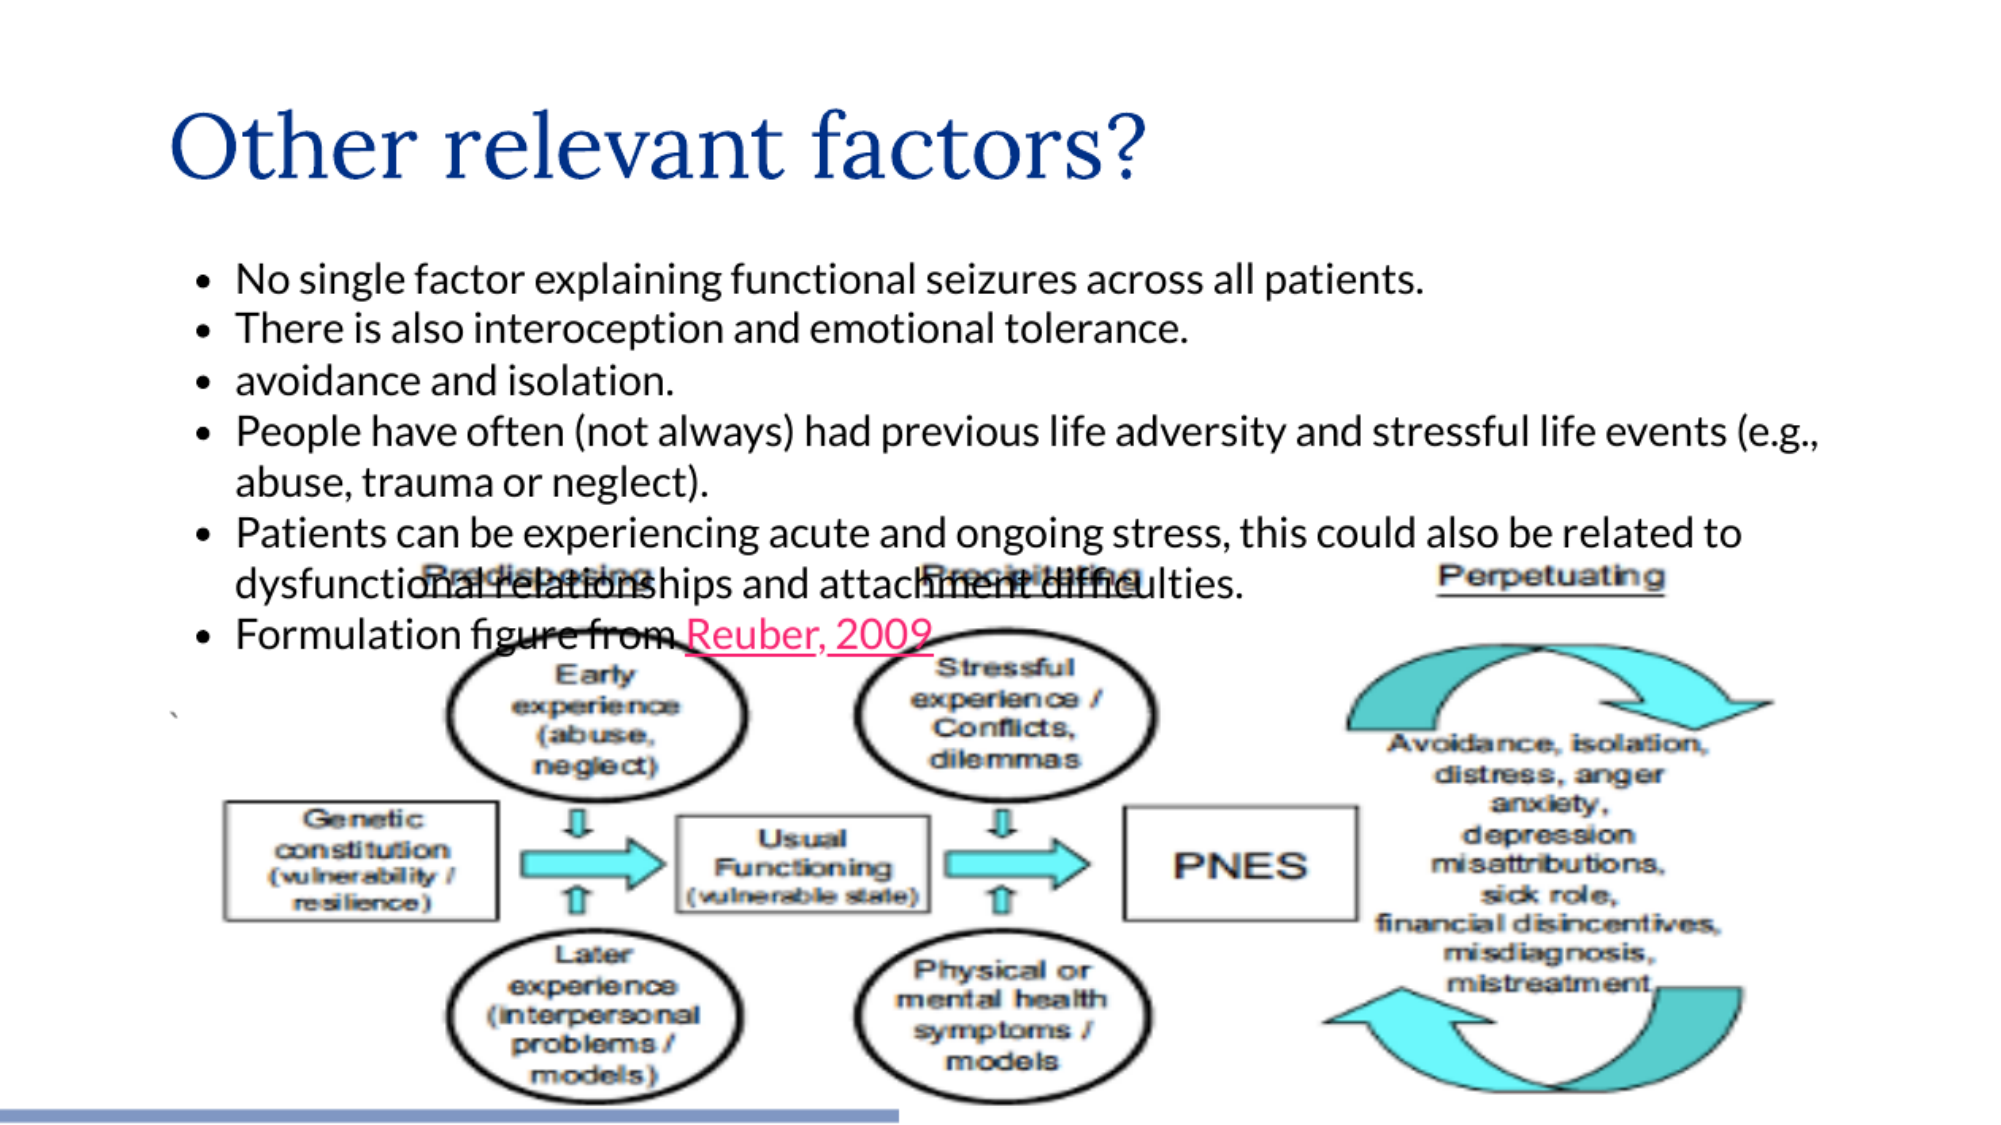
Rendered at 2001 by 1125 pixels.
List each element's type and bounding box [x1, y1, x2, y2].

list [0, 0, 2000, 1125]
